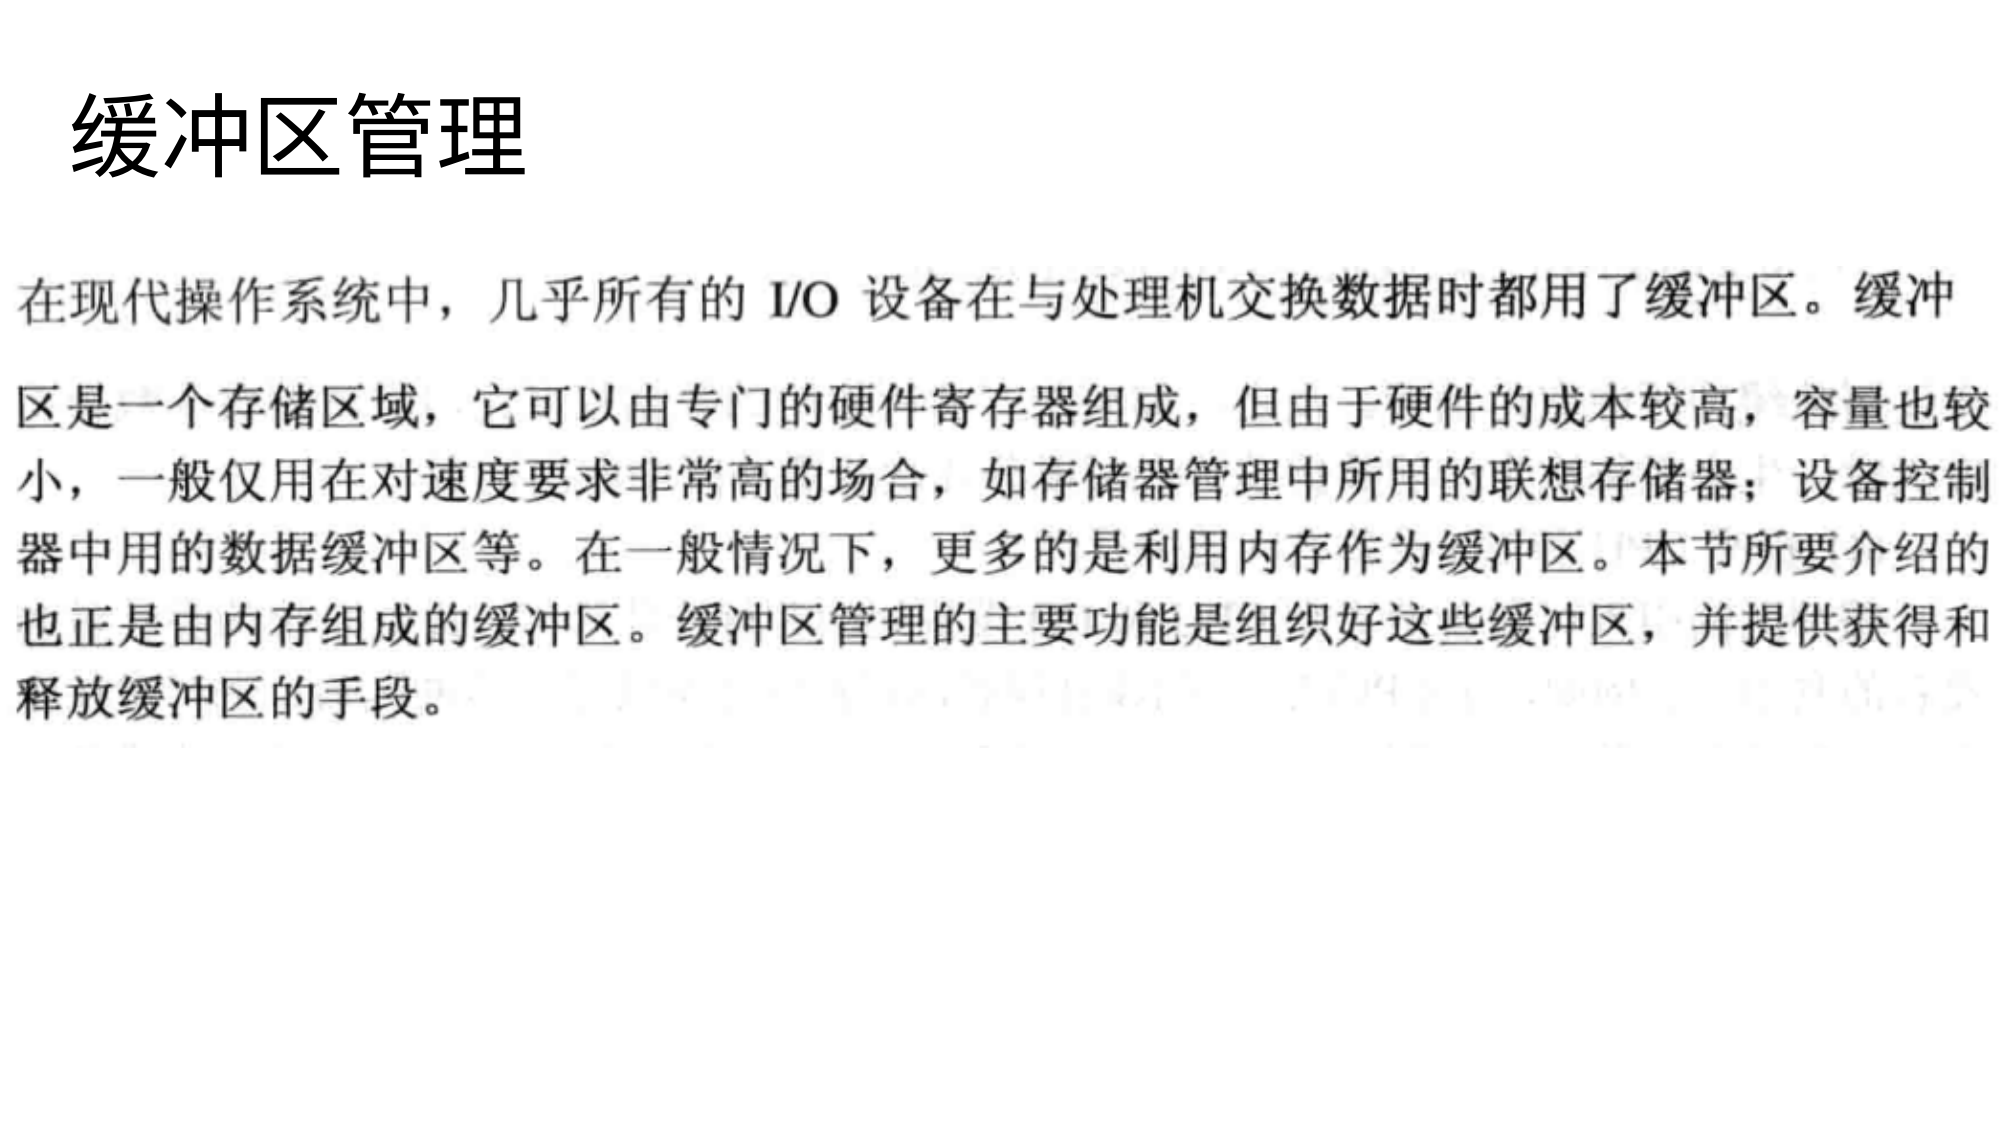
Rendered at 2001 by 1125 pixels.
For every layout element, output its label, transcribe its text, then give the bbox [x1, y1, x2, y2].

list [0, 266, 2000, 345]
title 缓冲区管理 [54, 31, 1780, 249]
picture [0, 367, 2000, 748]
